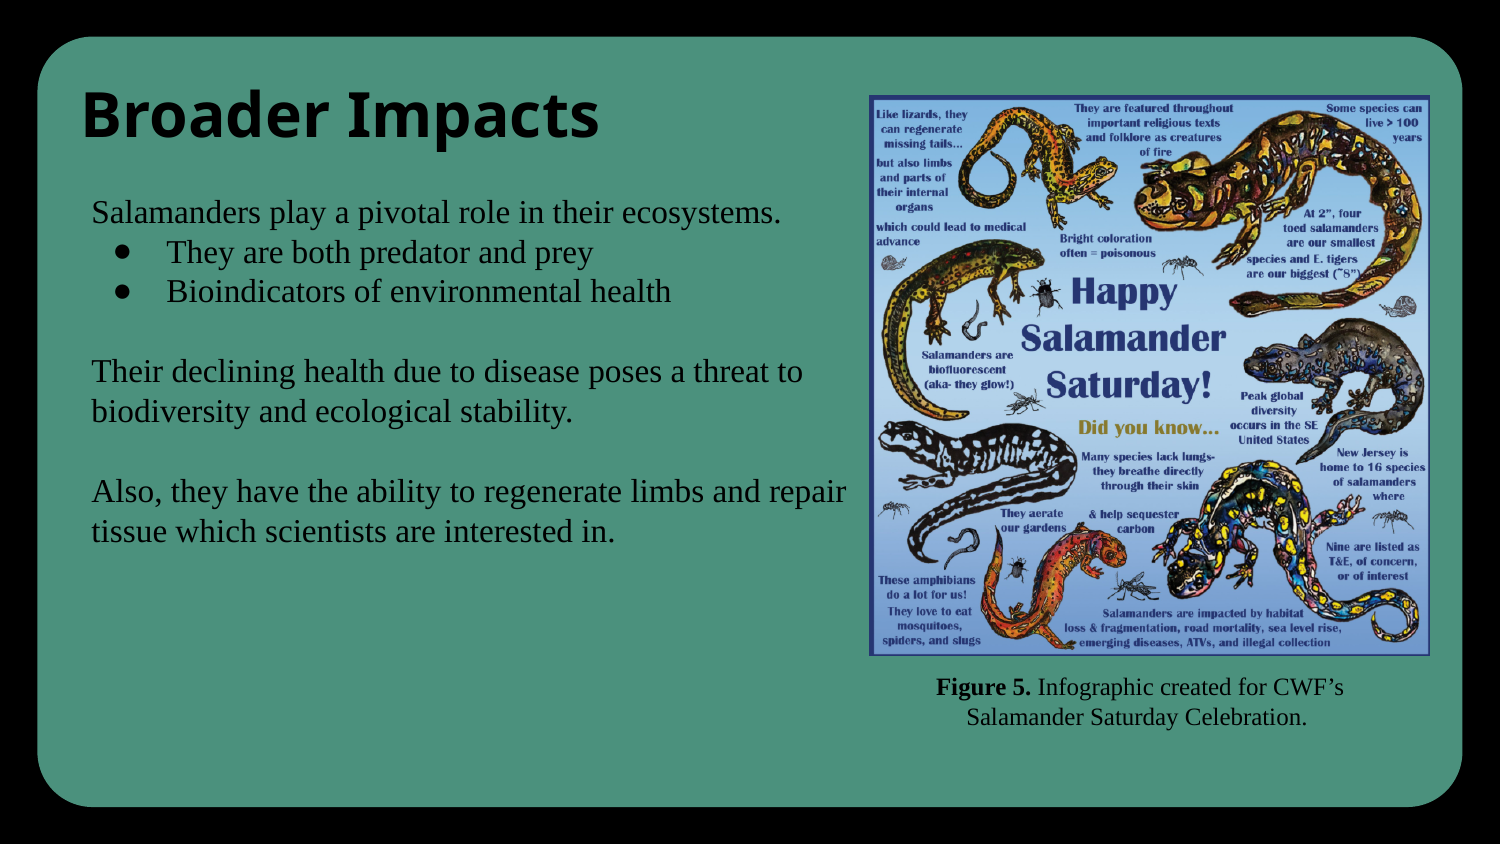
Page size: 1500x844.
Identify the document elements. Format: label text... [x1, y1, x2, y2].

picture [869, 94, 1430, 656]
title Broader Impacts [65, 59, 1287, 330]
list Salamanders play a pivotal role in their ecosystems. They are both predator and prey Bioindicators of environmental health Their declining health due to disease poses a threat to biodiversity and ecological stability. Also, they have the ability to regenerate limbs and repair tissue which scientists are interested in. [76, 174, 869, 669]
text_box Figure 5. Infographic created for CWF’s Salamander Saturday Celebration. [869, 664, 1411, 755]
